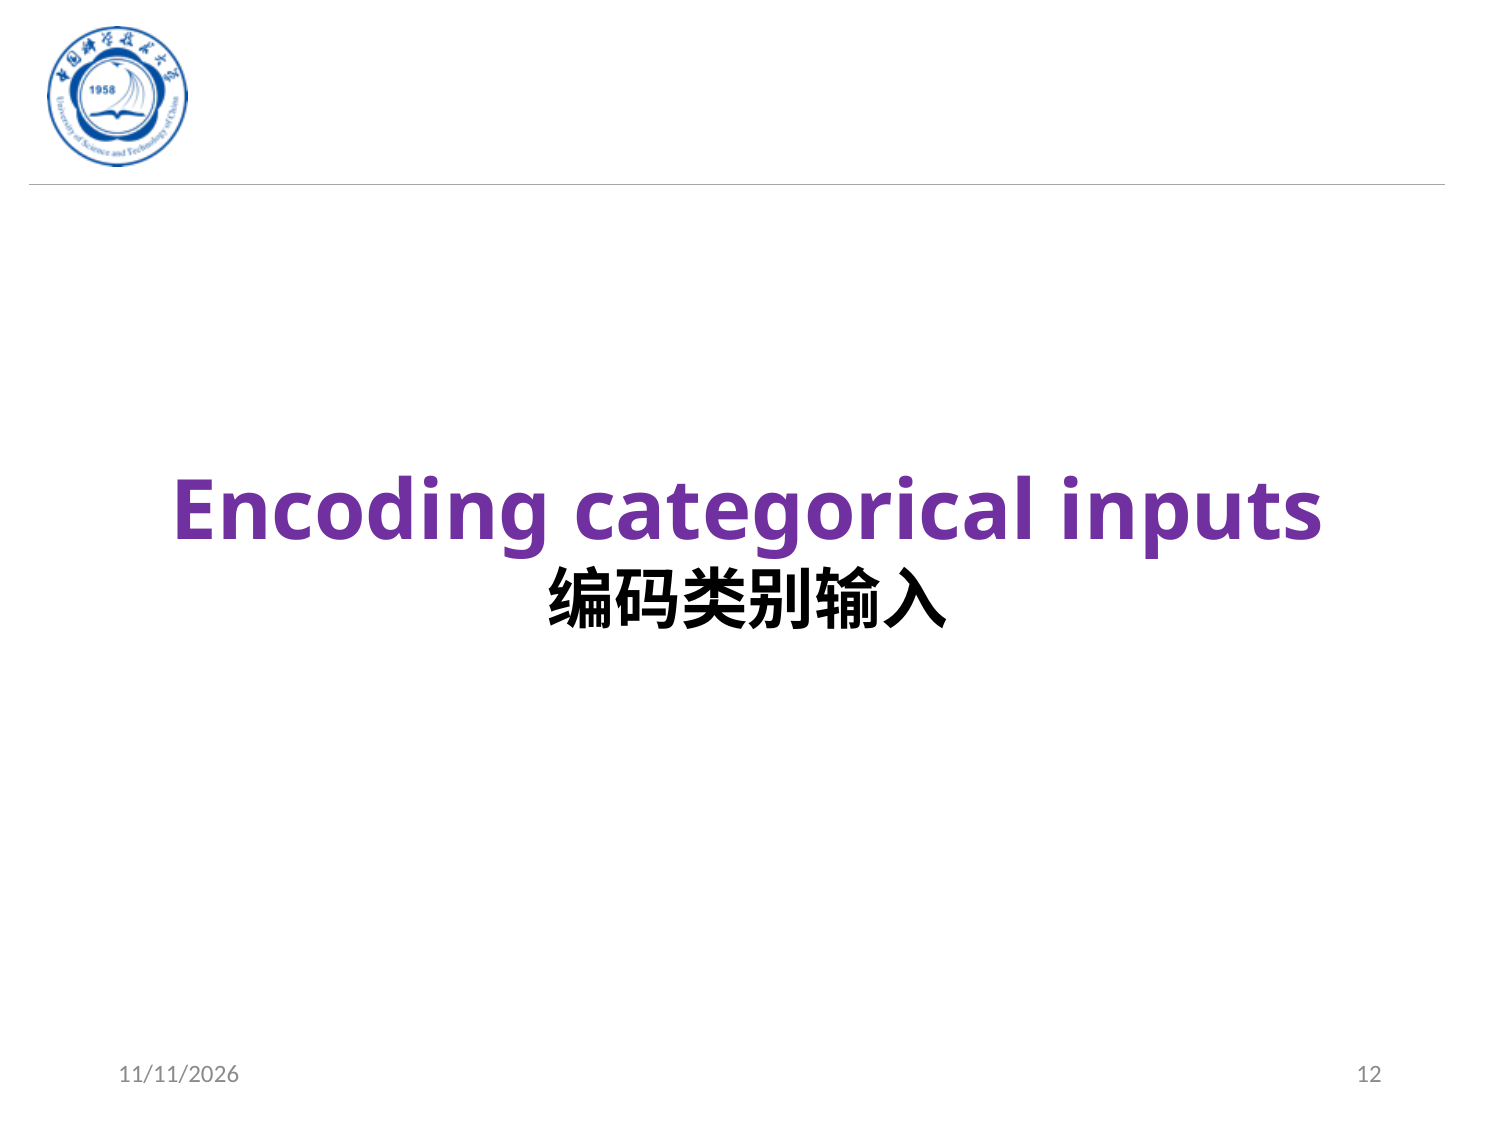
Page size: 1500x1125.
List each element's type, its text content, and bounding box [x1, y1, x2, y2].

slide_number 12 [1059, 1042, 1397, 1103]
picture [47, 26, 188, 167]
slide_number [103, 1042, 441, 1103]
text_box Encoding categorical inputs 编码类别输入 [0, 449, 1498, 644]
